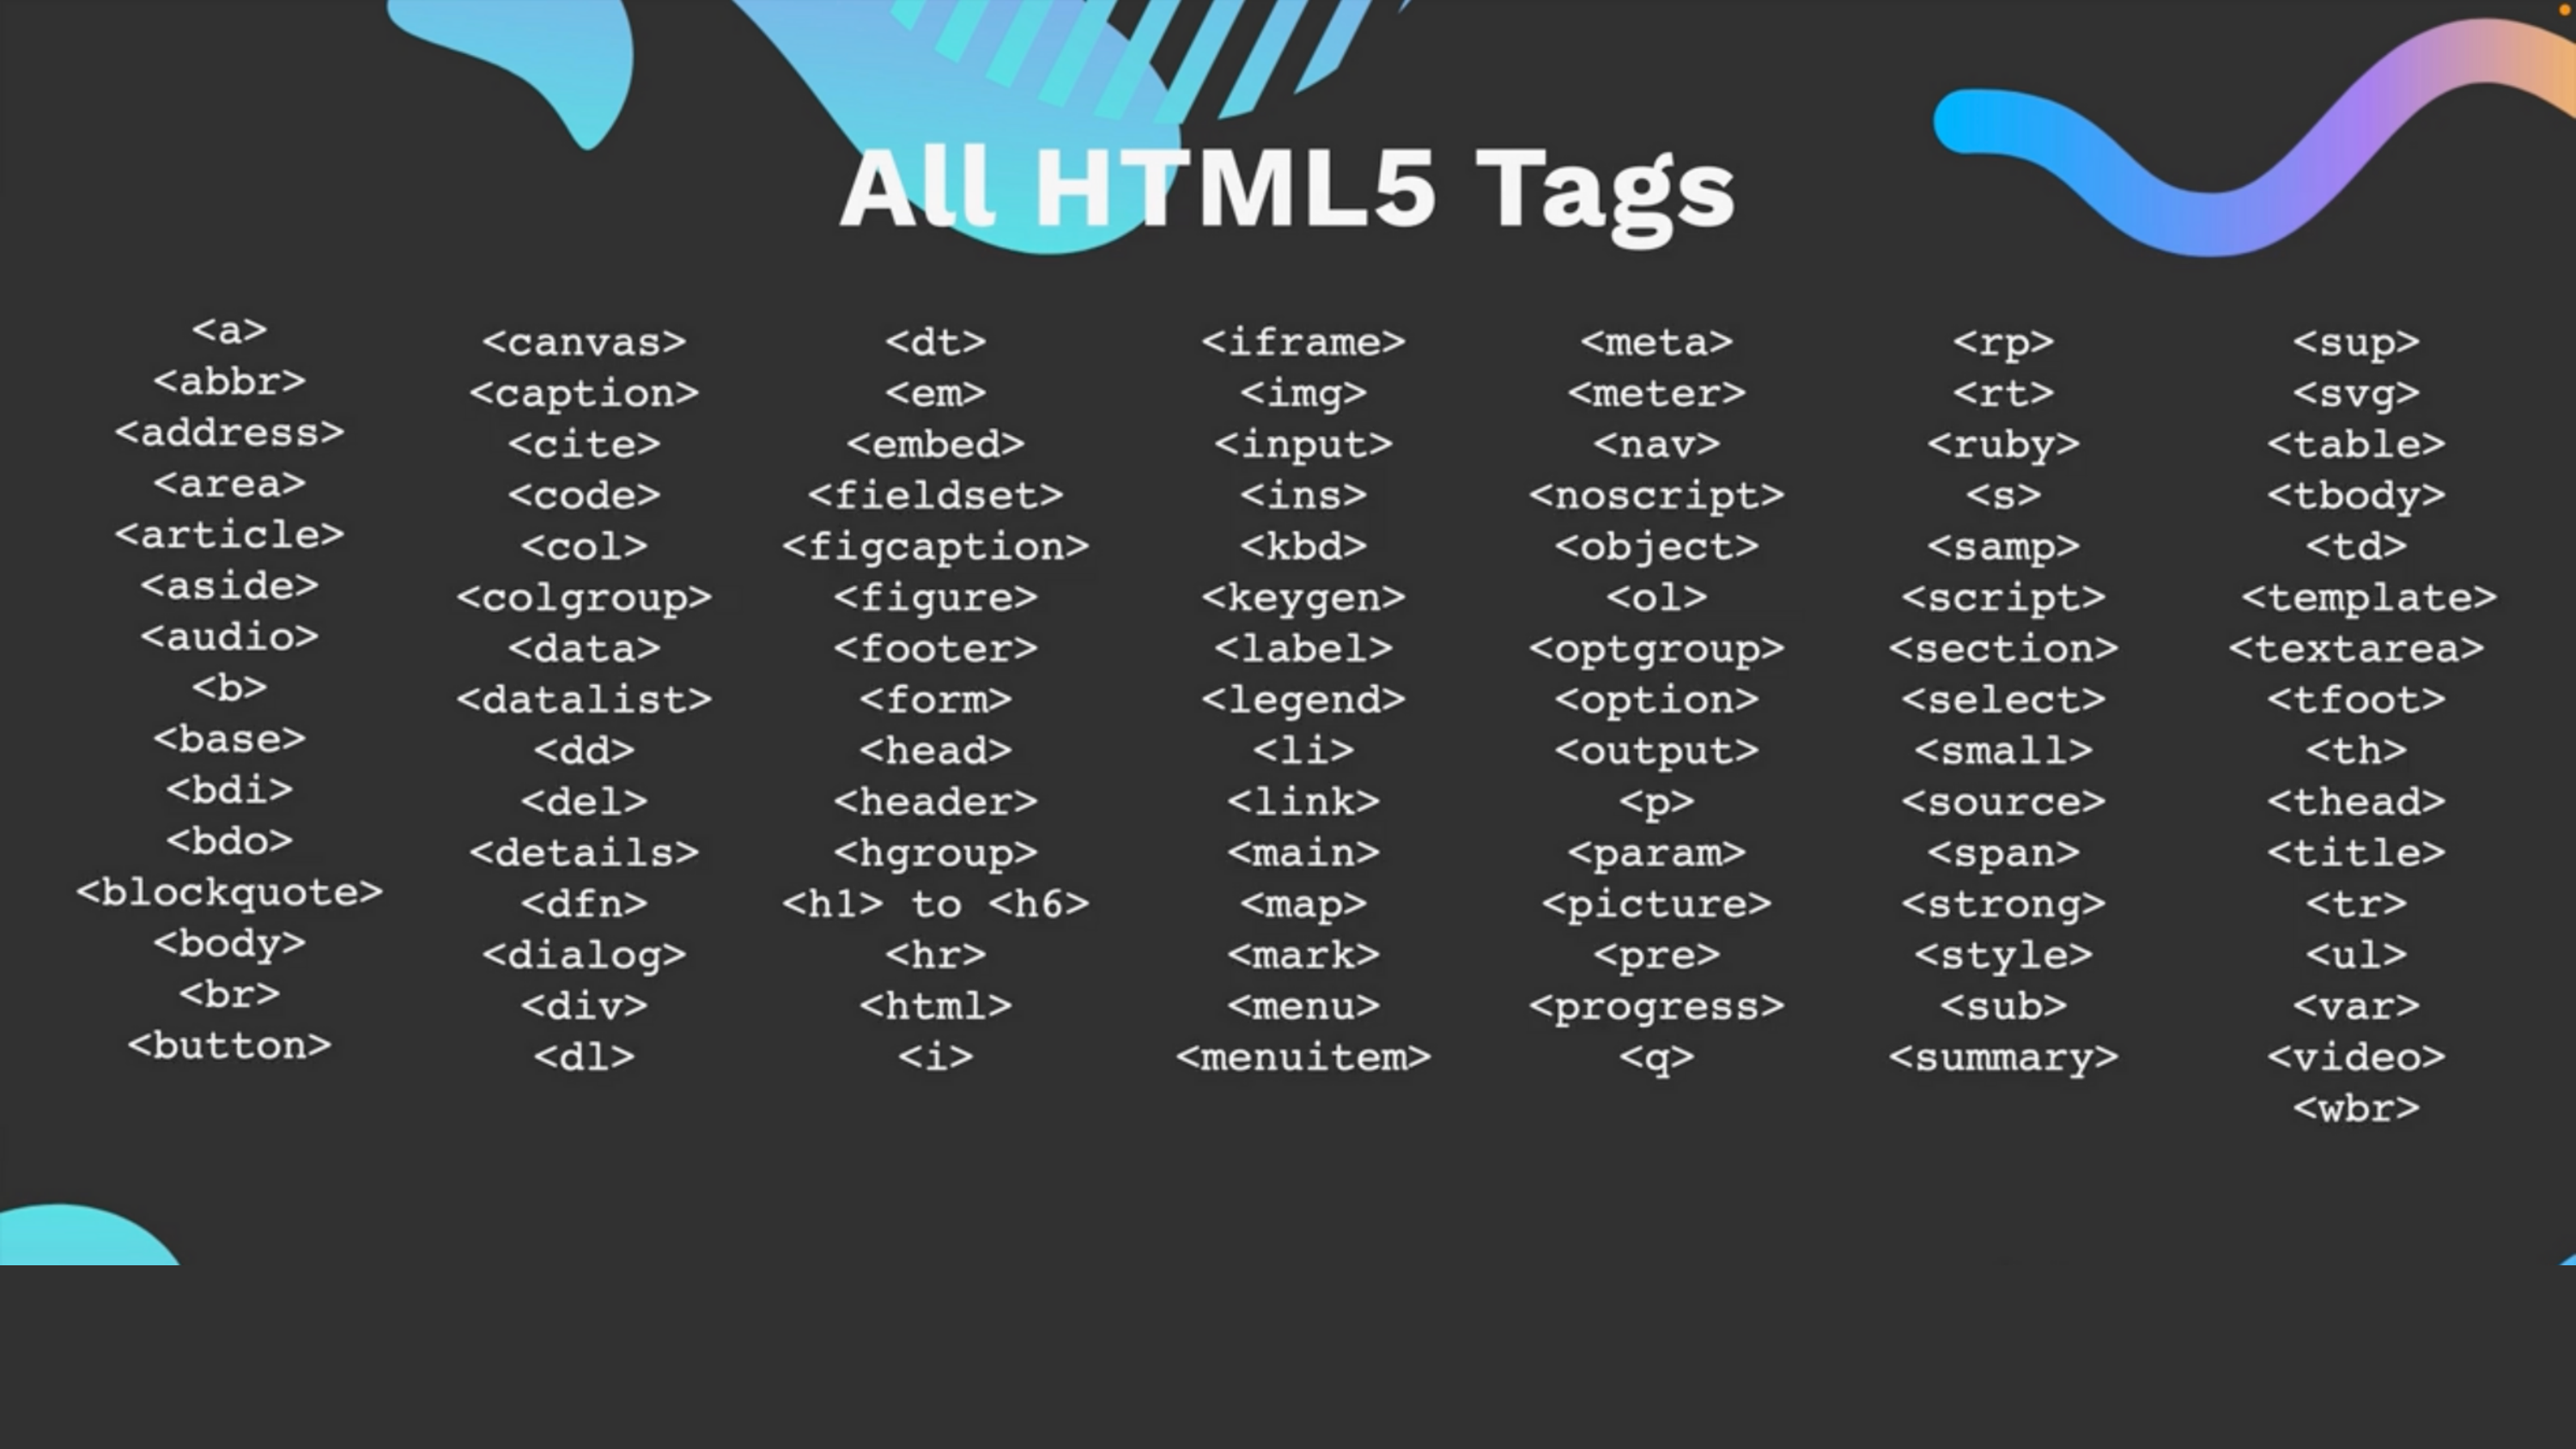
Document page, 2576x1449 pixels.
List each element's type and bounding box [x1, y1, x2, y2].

text_box [0, 0, 2576, 1265]
